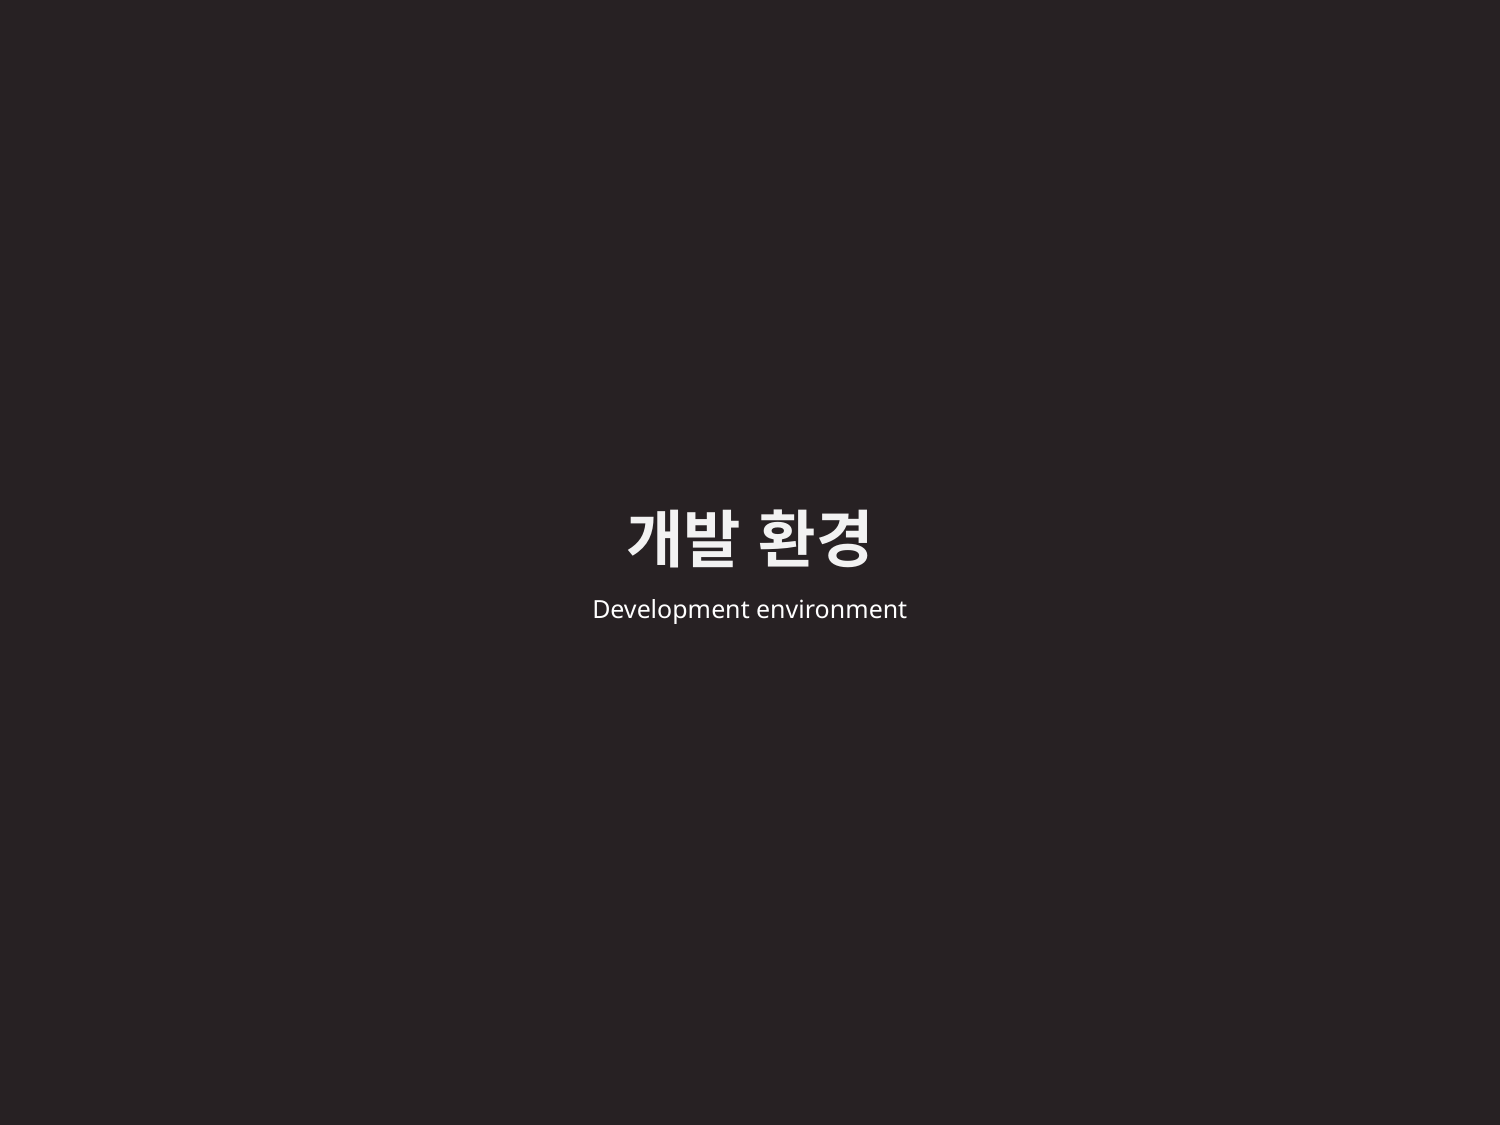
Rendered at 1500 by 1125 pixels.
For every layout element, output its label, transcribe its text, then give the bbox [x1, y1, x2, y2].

text_box 개발 환경 [555, 493, 945, 583]
text_box Development environment [572, 586, 928, 631]
